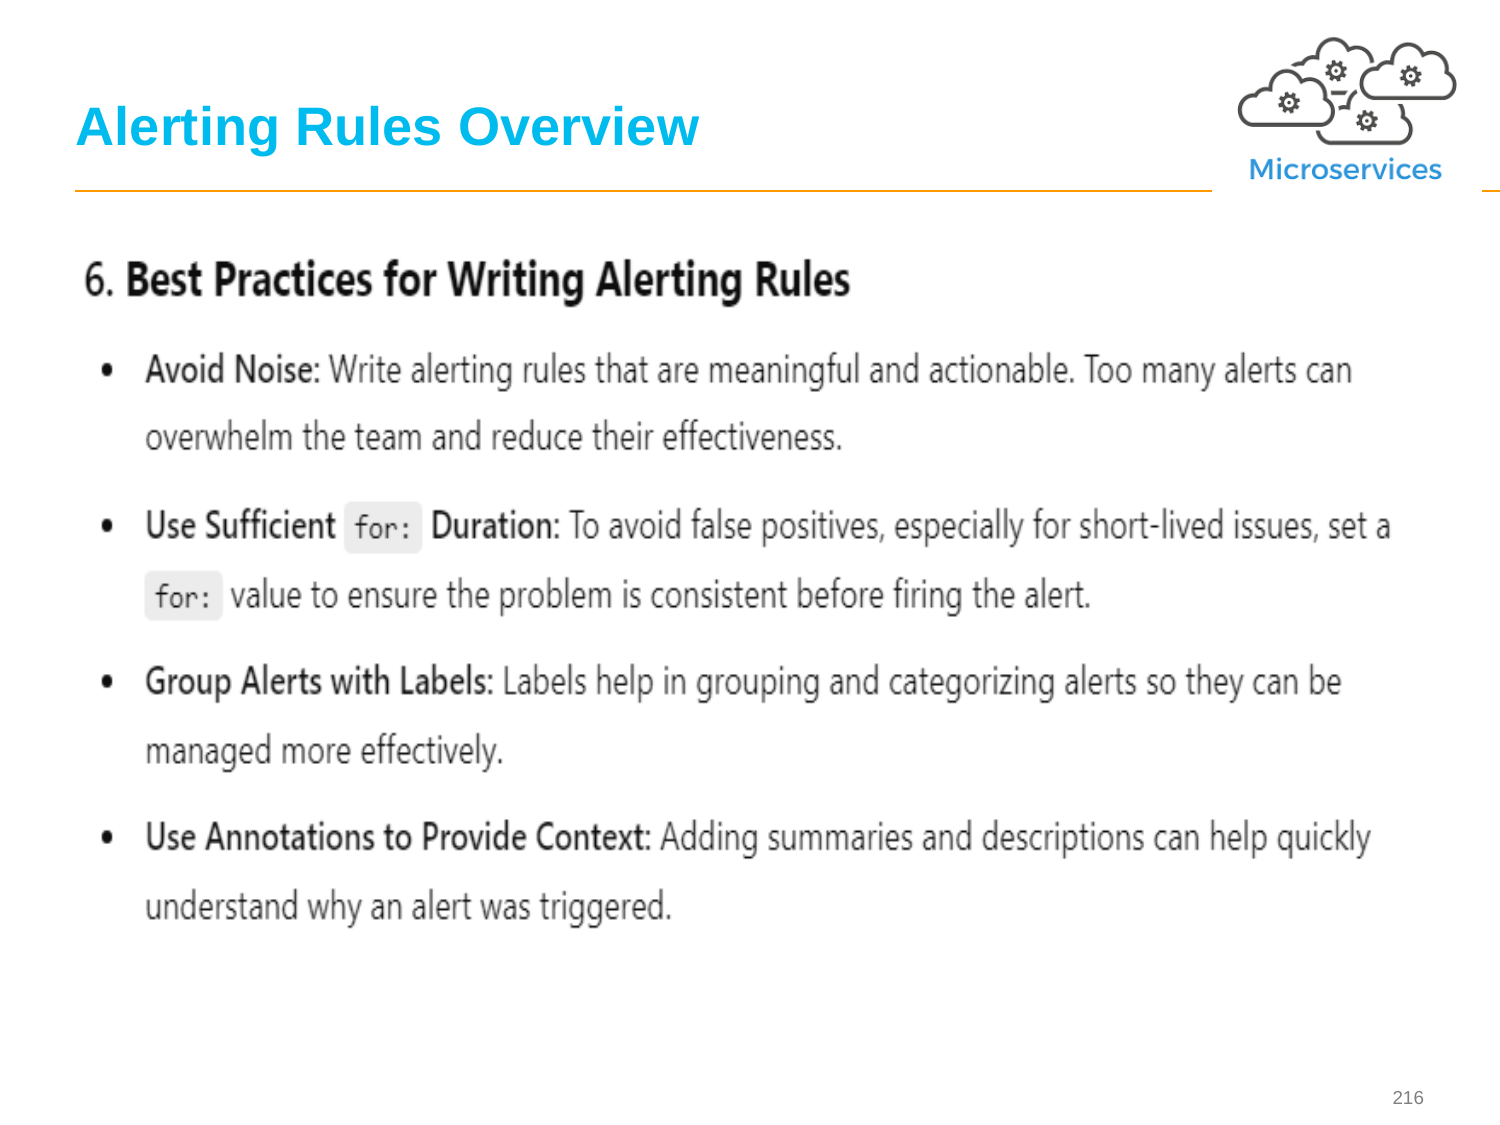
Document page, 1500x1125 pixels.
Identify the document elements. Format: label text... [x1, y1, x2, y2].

picture [1212, 1, 1482, 203]
title Alerting Rules Overview [75, 27, 1422, 157]
picture [62, 249, 1422, 951]
